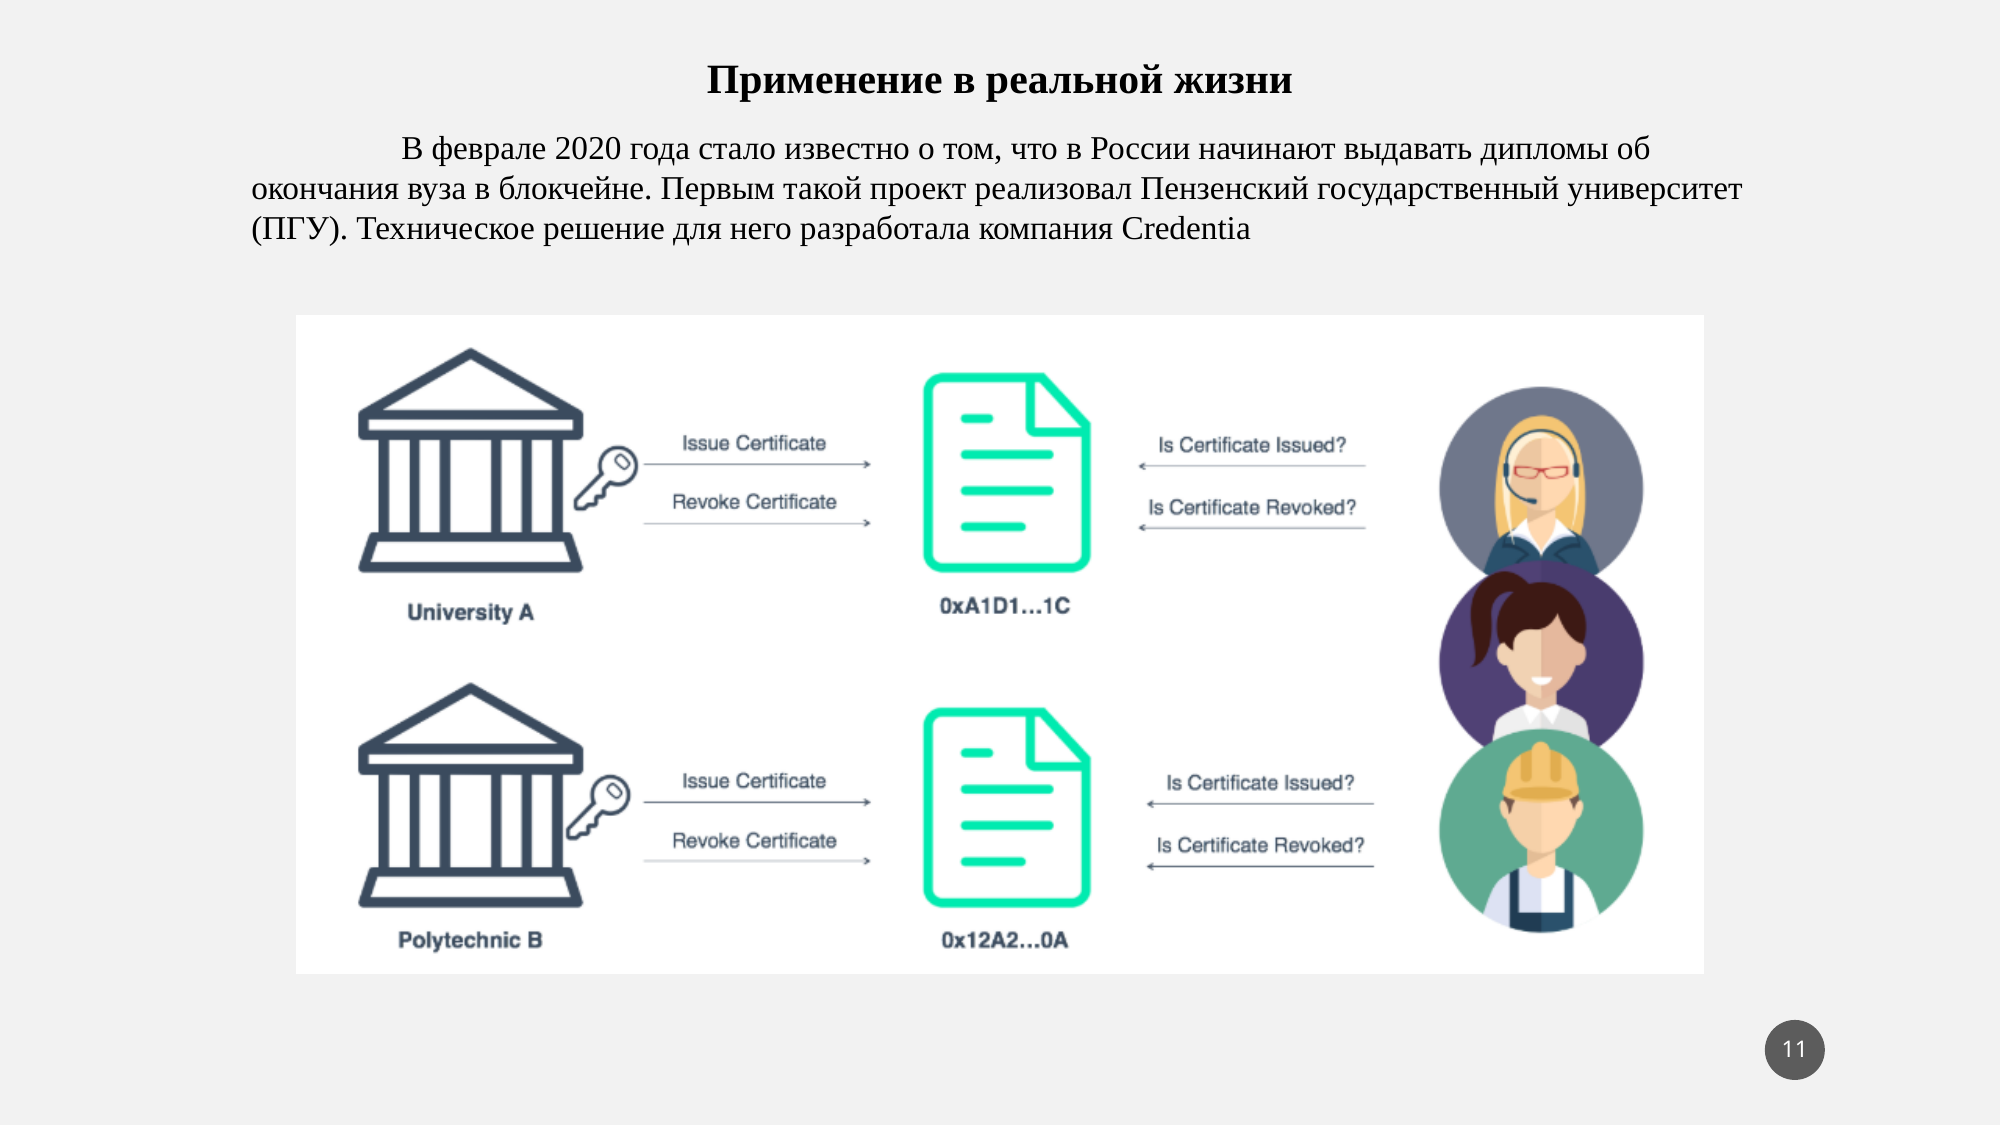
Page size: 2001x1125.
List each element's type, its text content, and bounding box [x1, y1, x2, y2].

slide_number 11 [1764, 1019, 1825, 1080]
text_box Применение в реальной жизни [0, 44, 2000, 109]
text_box В феврале 2020 года стало известно о том, что в России начинают выдавать дипломы об окончания вуза в блокчейне. Первым такой проект реализовал Пензенский государственный университет (ПГУ). Техническое решение для него разработала компания Credentia [236, 118, 1764, 254]
picture [296, 315, 1704, 974]
